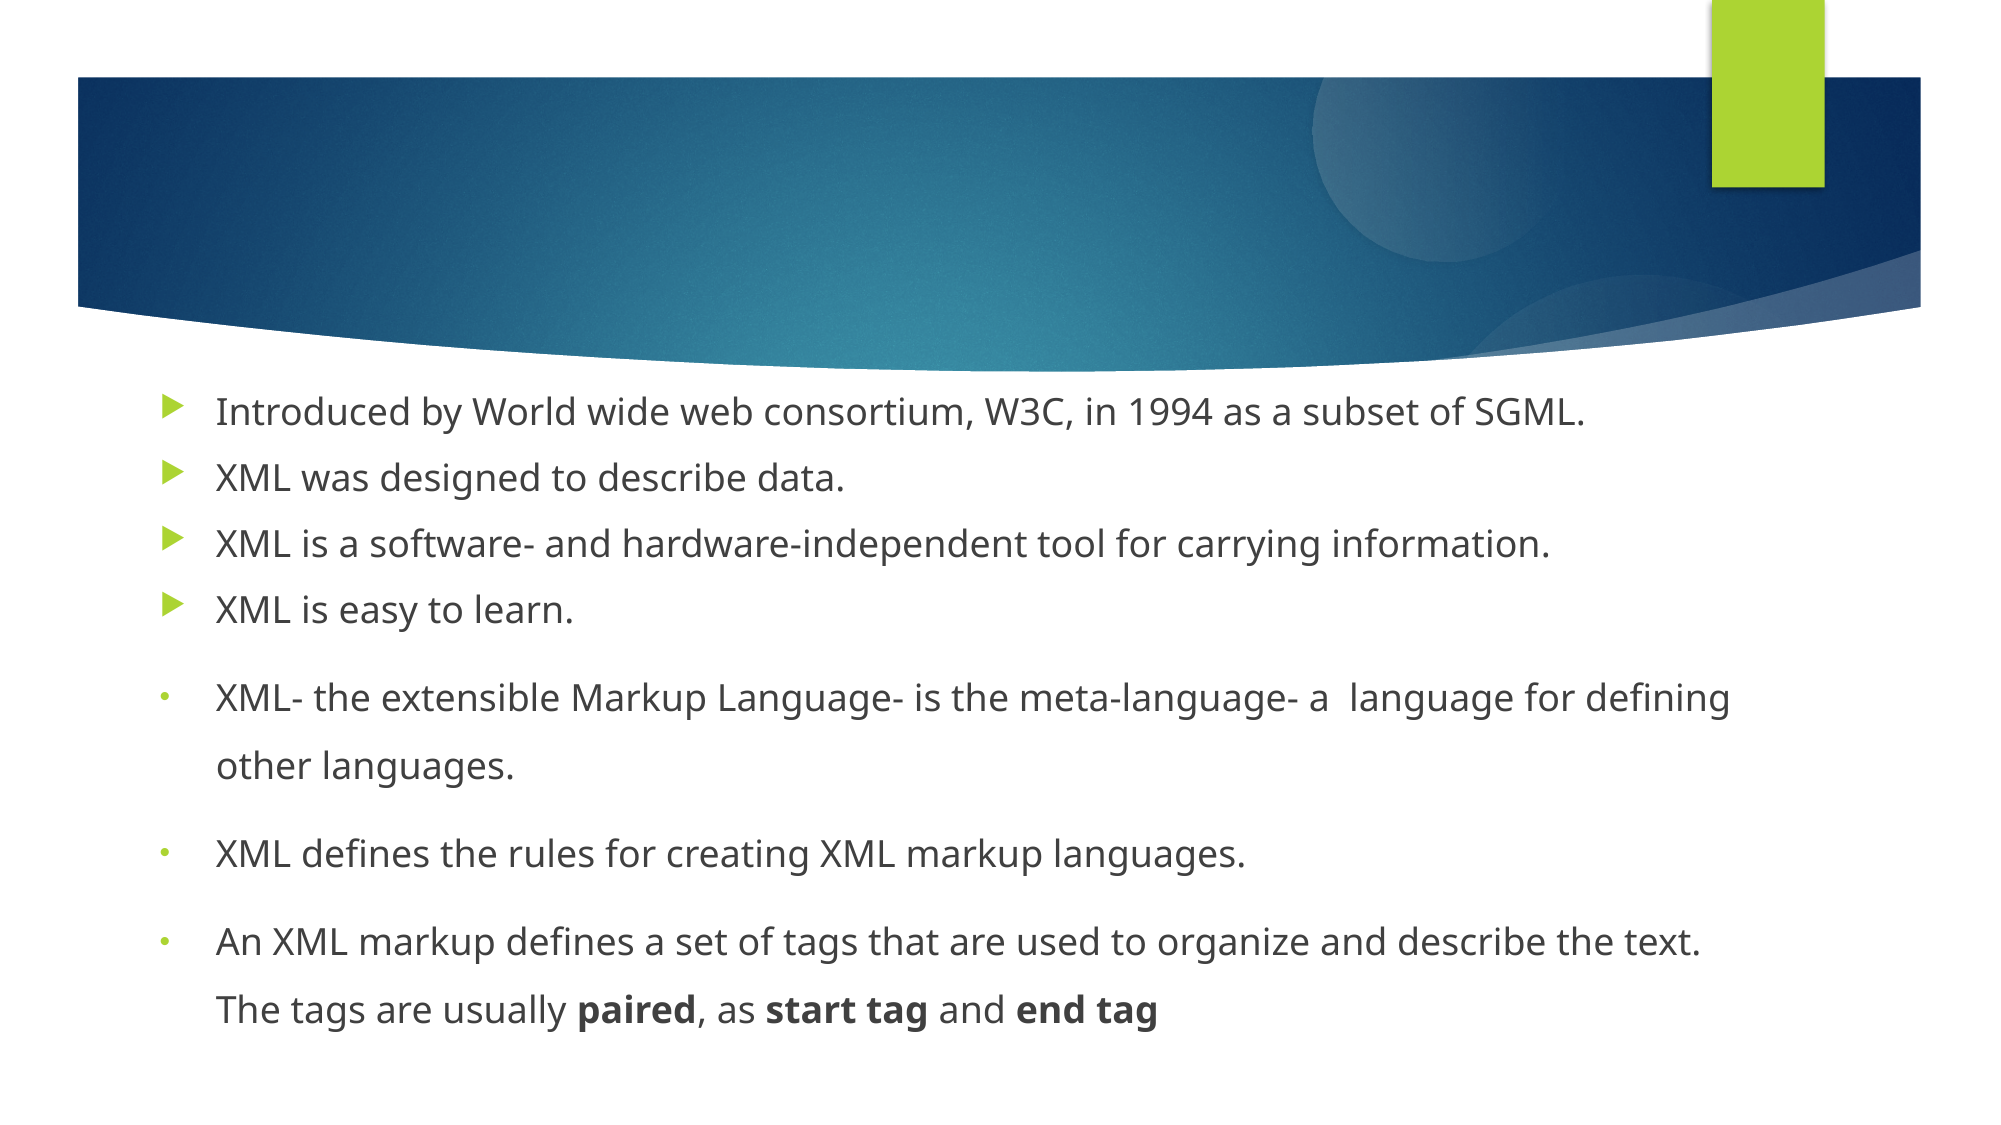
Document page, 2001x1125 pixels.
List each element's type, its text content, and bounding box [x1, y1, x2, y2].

picture [79, 78, 1920, 371]
text_box 3.1.4.3 Occurrence Constraints The multiplicity of an element, the number of times it occurs in an instance document, is controlled by occurrence constraints, which are declared by the maxOccurs and minOccurs attributes. For example, we can enhance the USAddress complex type by placing occurrence constraints on the street element as shown in Listing 3-7. [1513, 300, 1788, 354]
text_box Introduced by World wide web consortium, W3C, in 1994 as a subset of SGML. XML was designed to describe data. XML is a software- and hardware-independent tool for carrying information. XML is easy to learn. XML- the extensible Markup Language- is the meta-language- a language for defining other languages. XML defines the rules for creating XML markup languages. An XML markup defines a set of tags that are used to organize and describe the text. The tags are usually paired, as start tag and end tag [144, 380, 1785, 1081]
